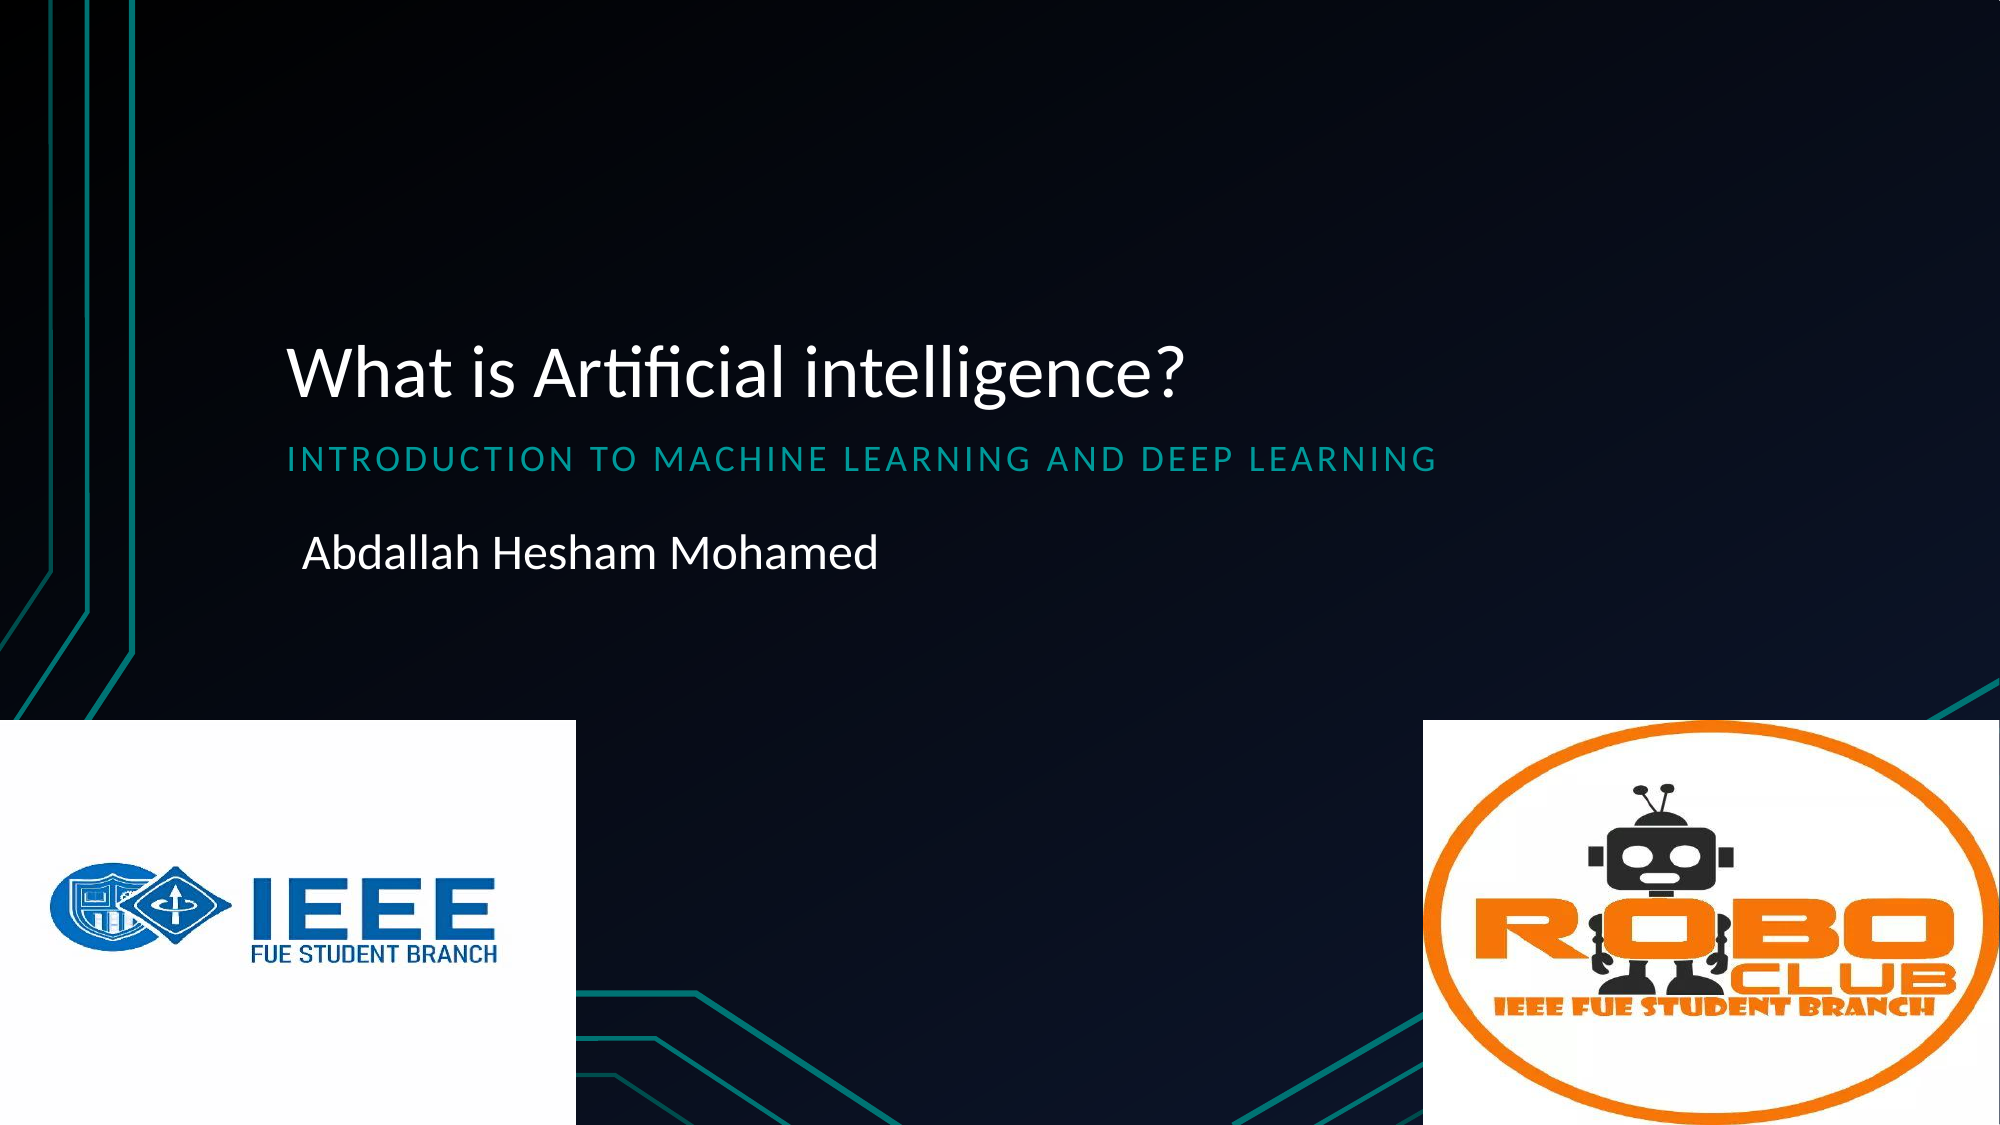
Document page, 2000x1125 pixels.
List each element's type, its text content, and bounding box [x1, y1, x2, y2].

picture [0, 720, 577, 1125]
subtitle Introduction to Machine learning and deep learning [266, 429, 1700, 717]
title What is Artificial intelligence? [266, 95, 1700, 424]
text_box Abdallah Hesham Mohamed [287, 512, 1100, 588]
picture [1423, 720, 2000, 1125]
